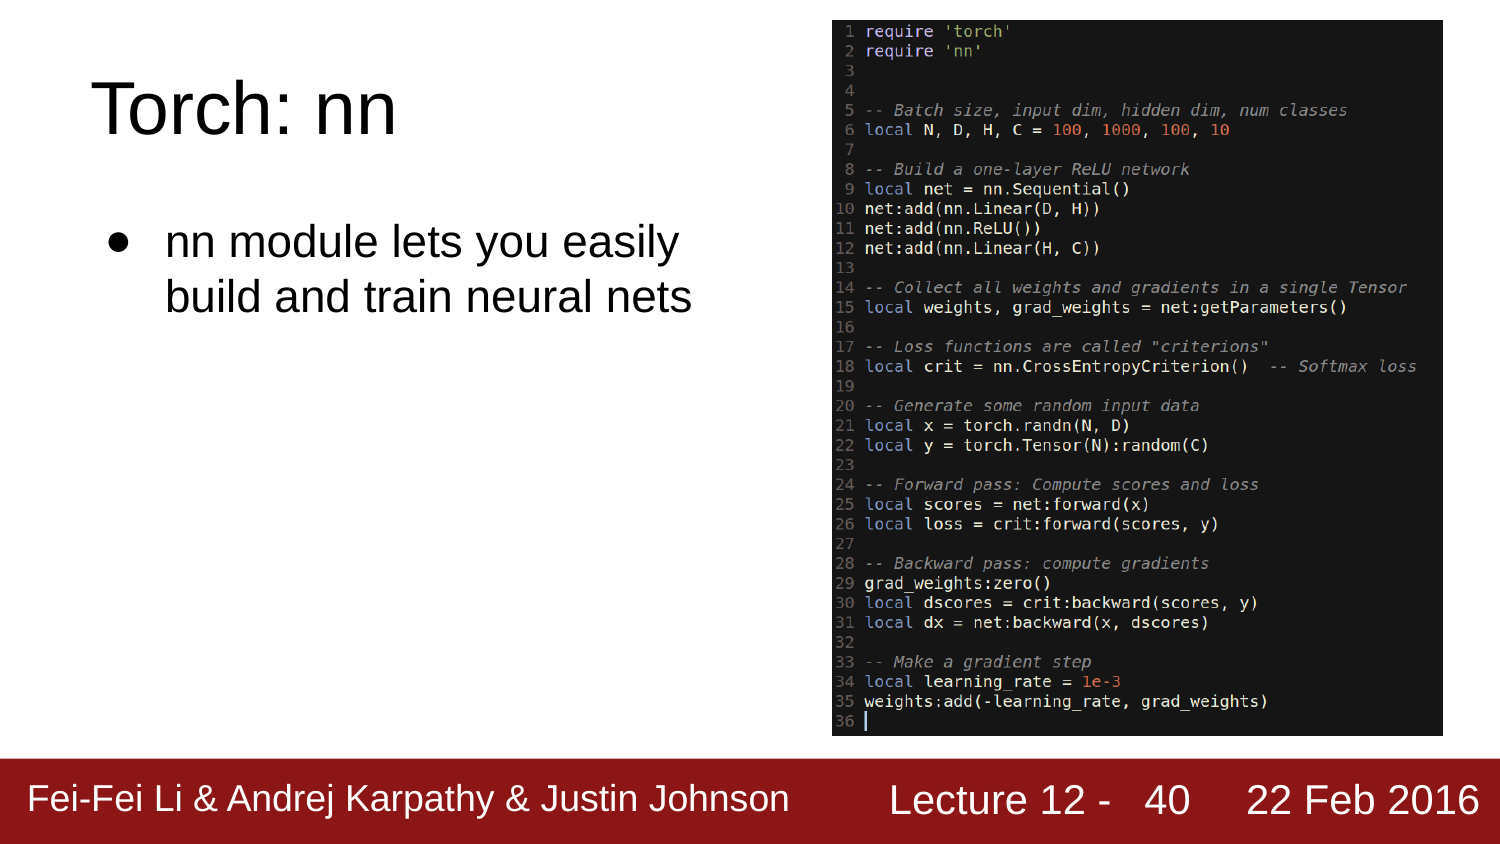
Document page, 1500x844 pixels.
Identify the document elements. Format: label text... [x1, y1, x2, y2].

title Torch: nn [75, 33, 827, 175]
slide_number 40 [1067, 765, 1206, 830]
list nn module lets you easily build and train neural nets [75, 196, 741, 750]
picture [832, 20, 1443, 736]
